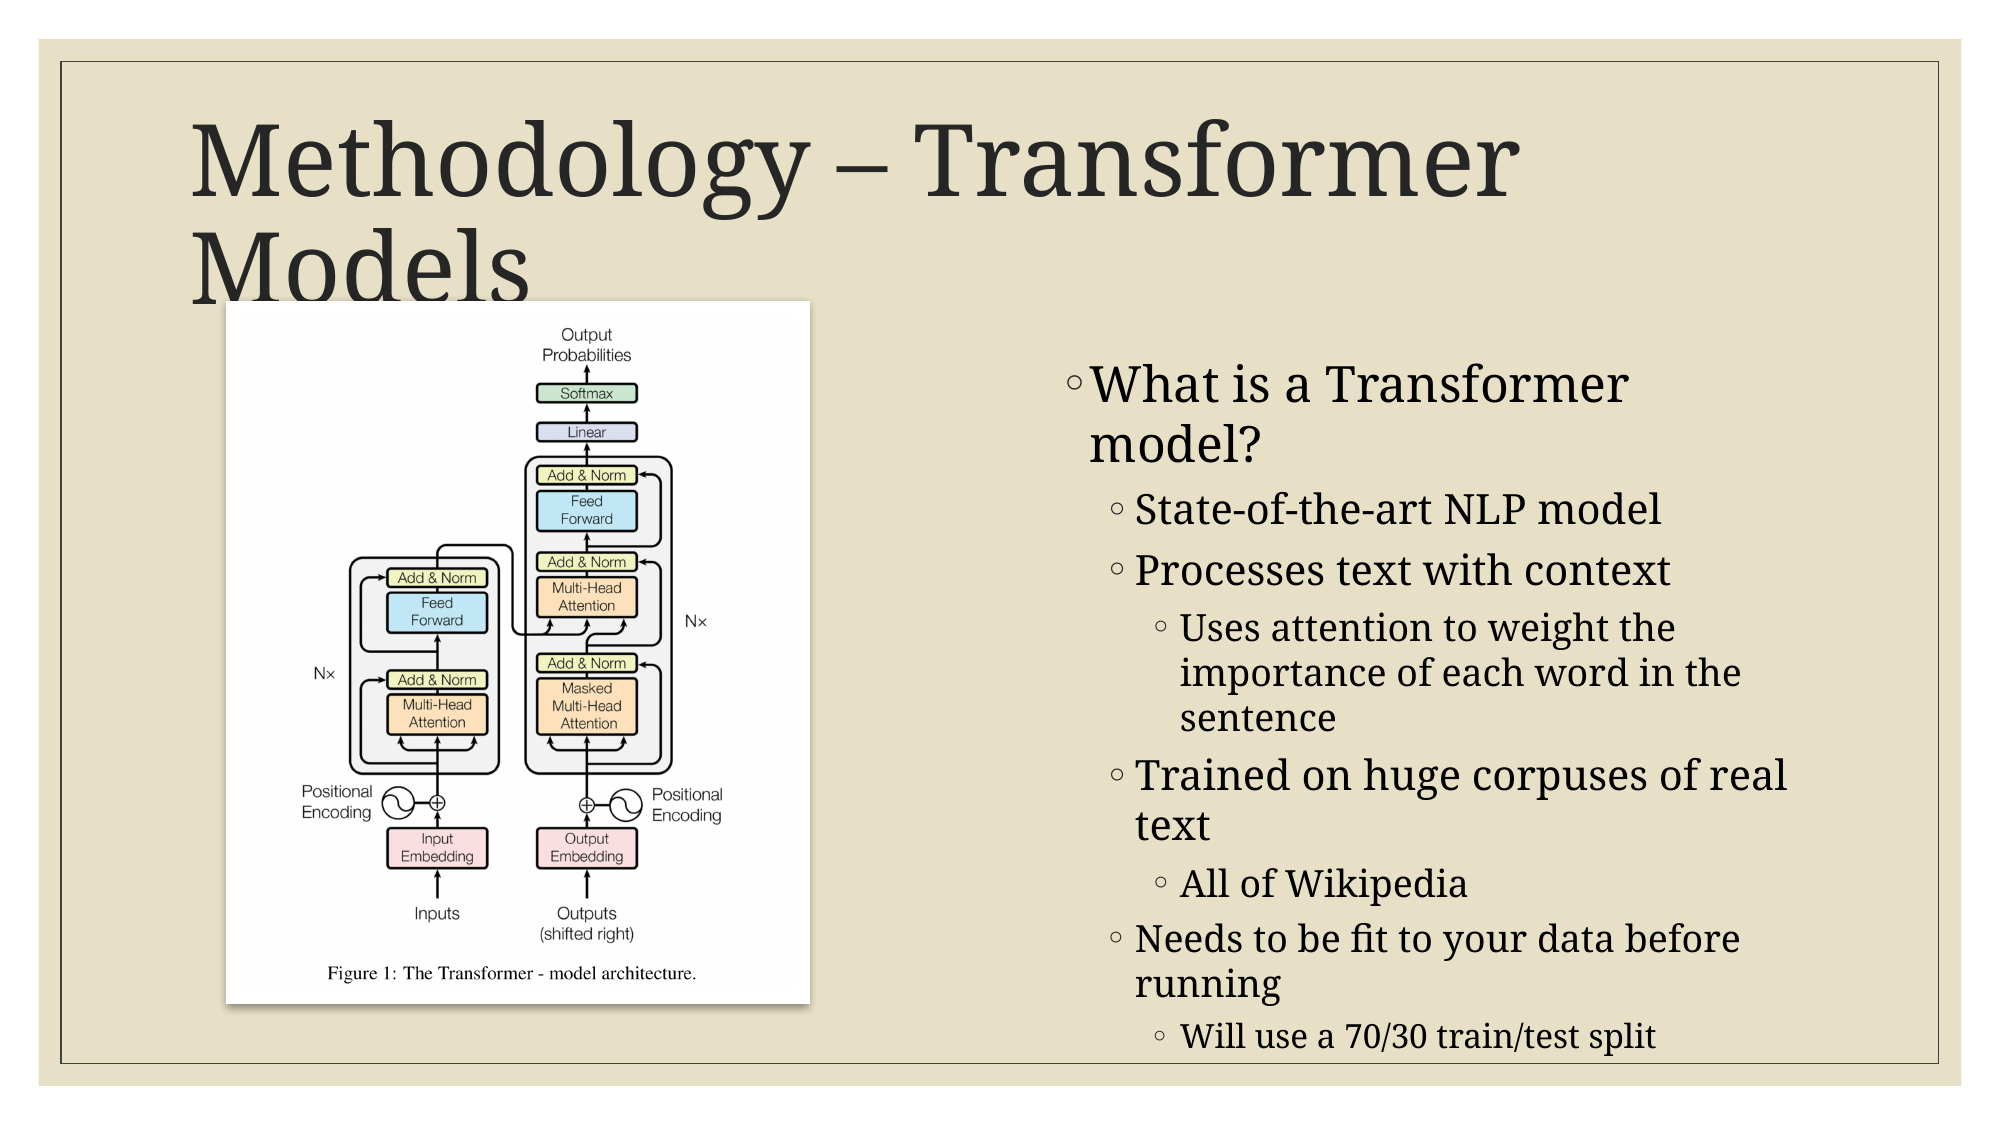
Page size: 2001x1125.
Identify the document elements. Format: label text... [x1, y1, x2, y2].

title Methodology – Transformer Models [174, 105, 1825, 331]
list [240, 315, 796, 990]
list What is a Transformer model? State-of-the-art NLP model Processes text with context Uses attention to weight the importance of each word in the sentence Trained on huge corpuses of real text All of Wikipedia Needs to be fit to your data before running Will use a 70/30 train/test split [1044, 345, 1825, 960]
